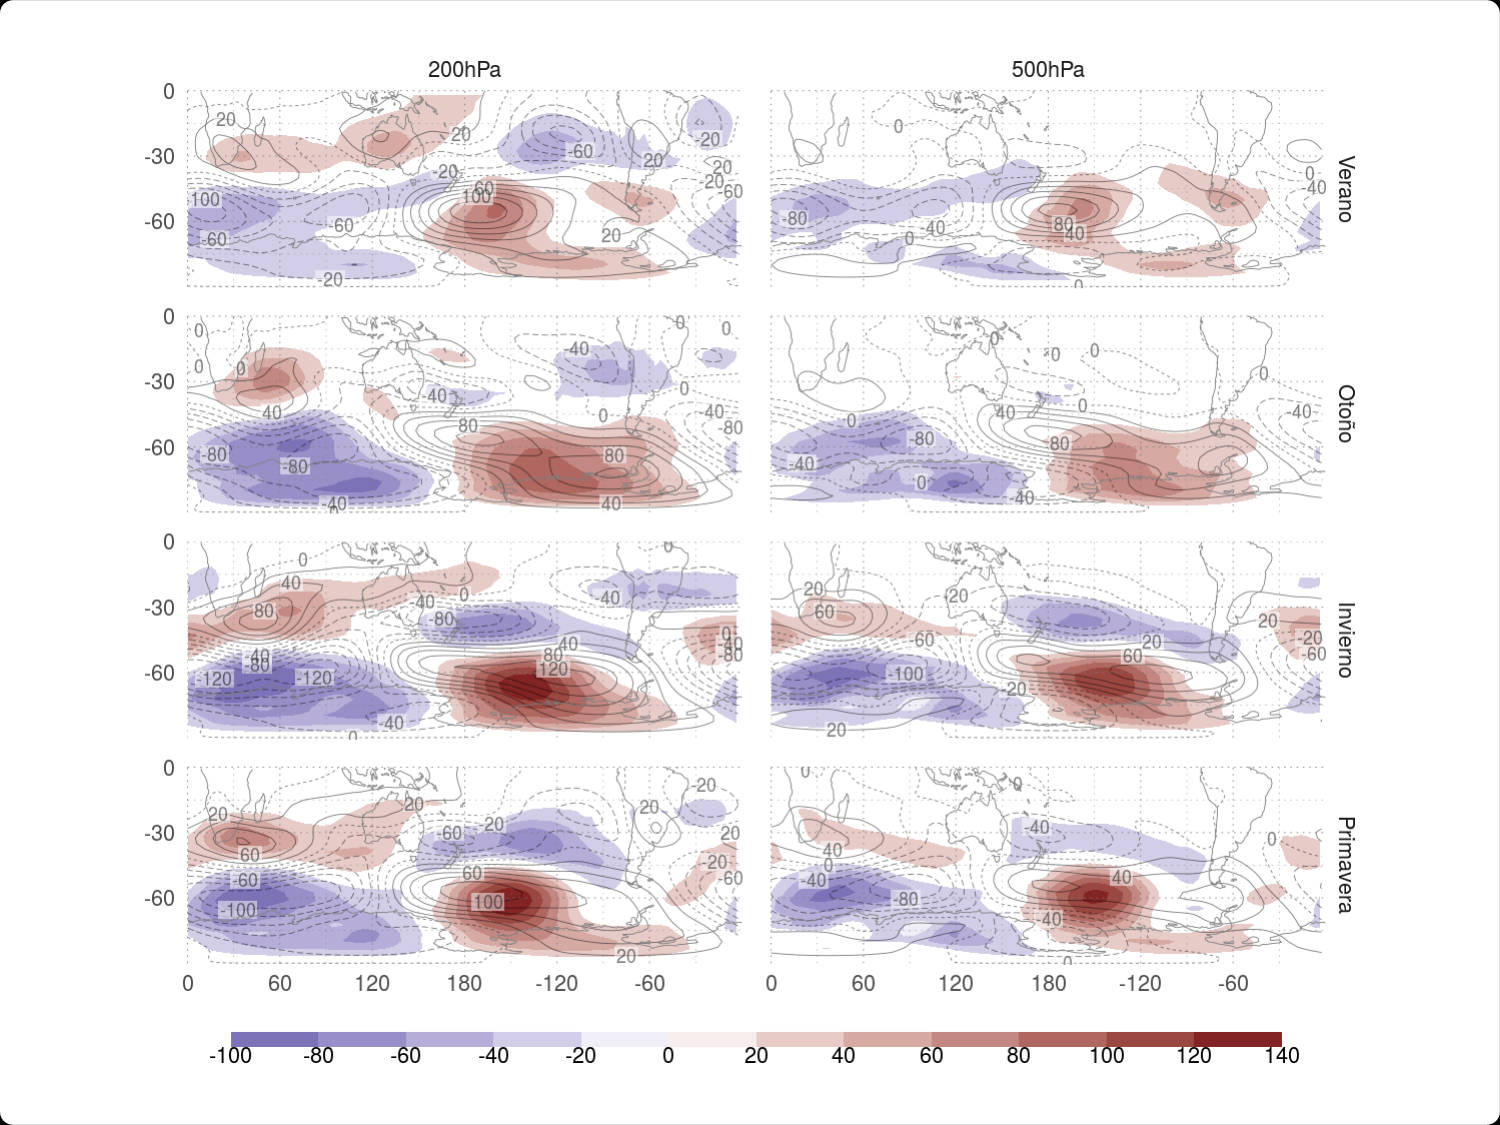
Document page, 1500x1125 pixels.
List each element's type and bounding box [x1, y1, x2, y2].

picture [145, 61, 1355, 1064]
